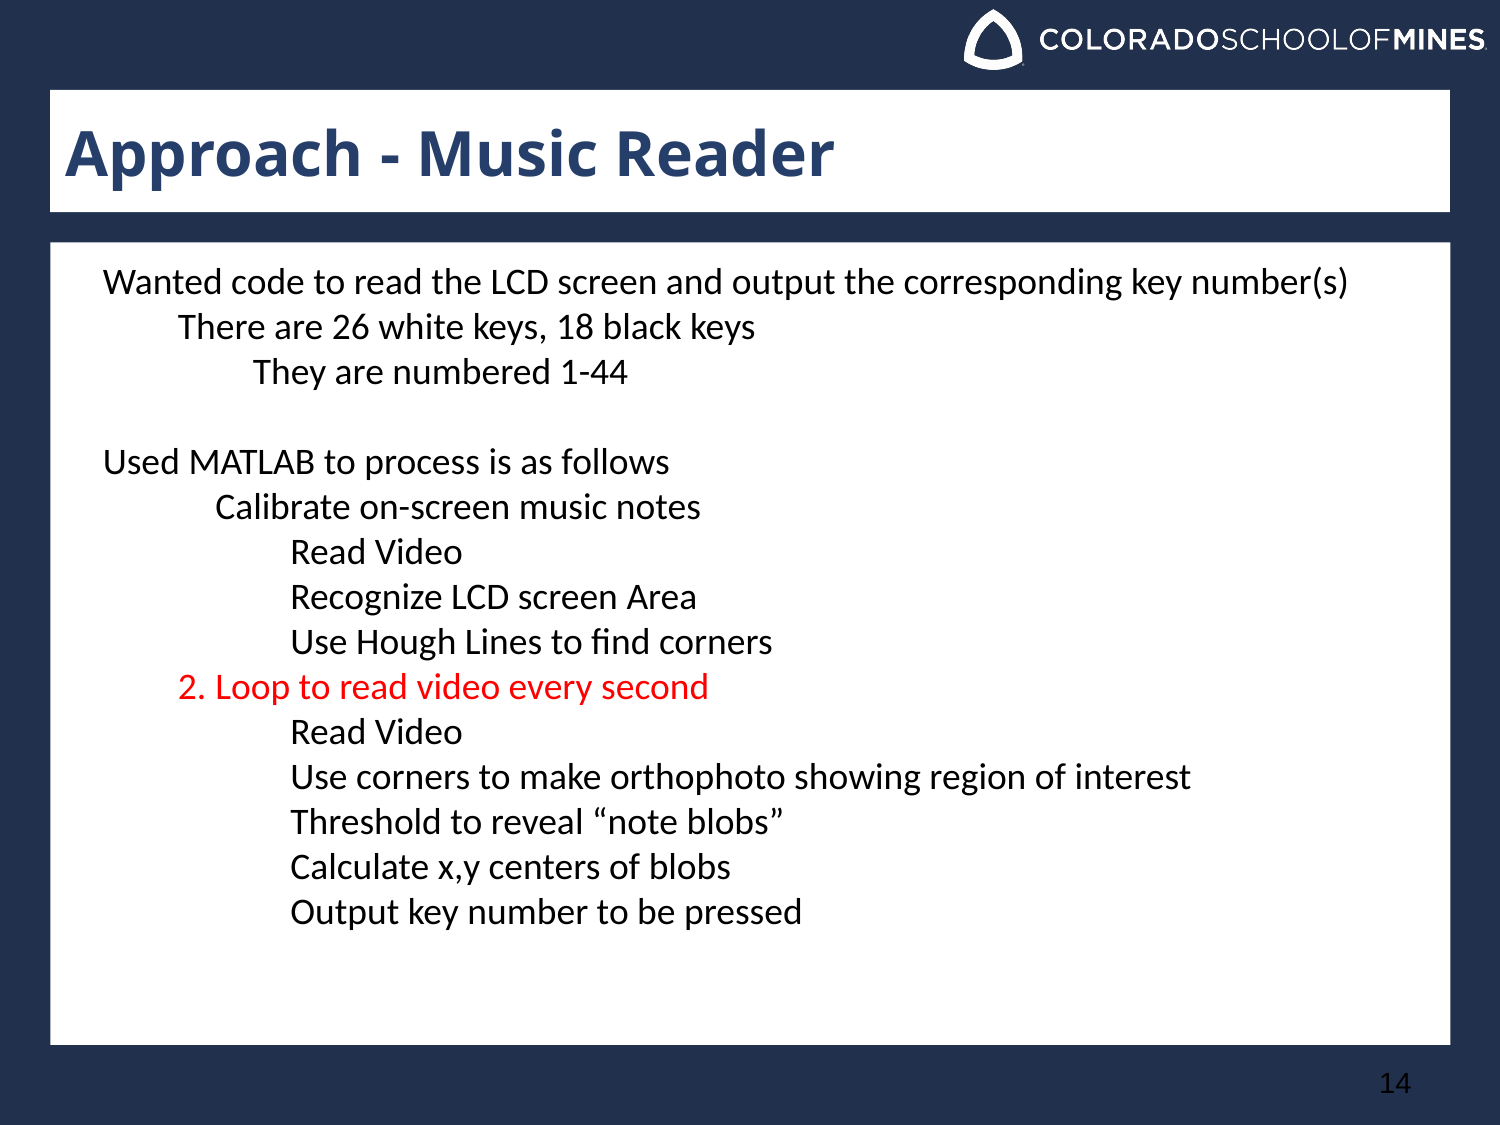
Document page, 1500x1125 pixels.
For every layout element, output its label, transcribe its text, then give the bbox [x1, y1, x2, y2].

title Approach - Music Reader [50, 89, 1450, 213]
picture [964, 9, 1487, 70]
slide_number ‹#› [1364, 1056, 1483, 1107]
list Wanted code to read the LCD screen and output the corresponding key number(s) There are 26 white keys, 18 black keys They are numbered 1-44 Used MATLAB to process is as follows Calibrate on-screen music notes Read Video Recognize LCD screen Area Use Hough Lines to find corners Loop to read video every second Read Video Use corners to make orthophoto showing region of interest Threshold to reveal “note blobs” Calculate x,y centers of blobs Output key number to be pressed [50, 242, 1451, 1045]
